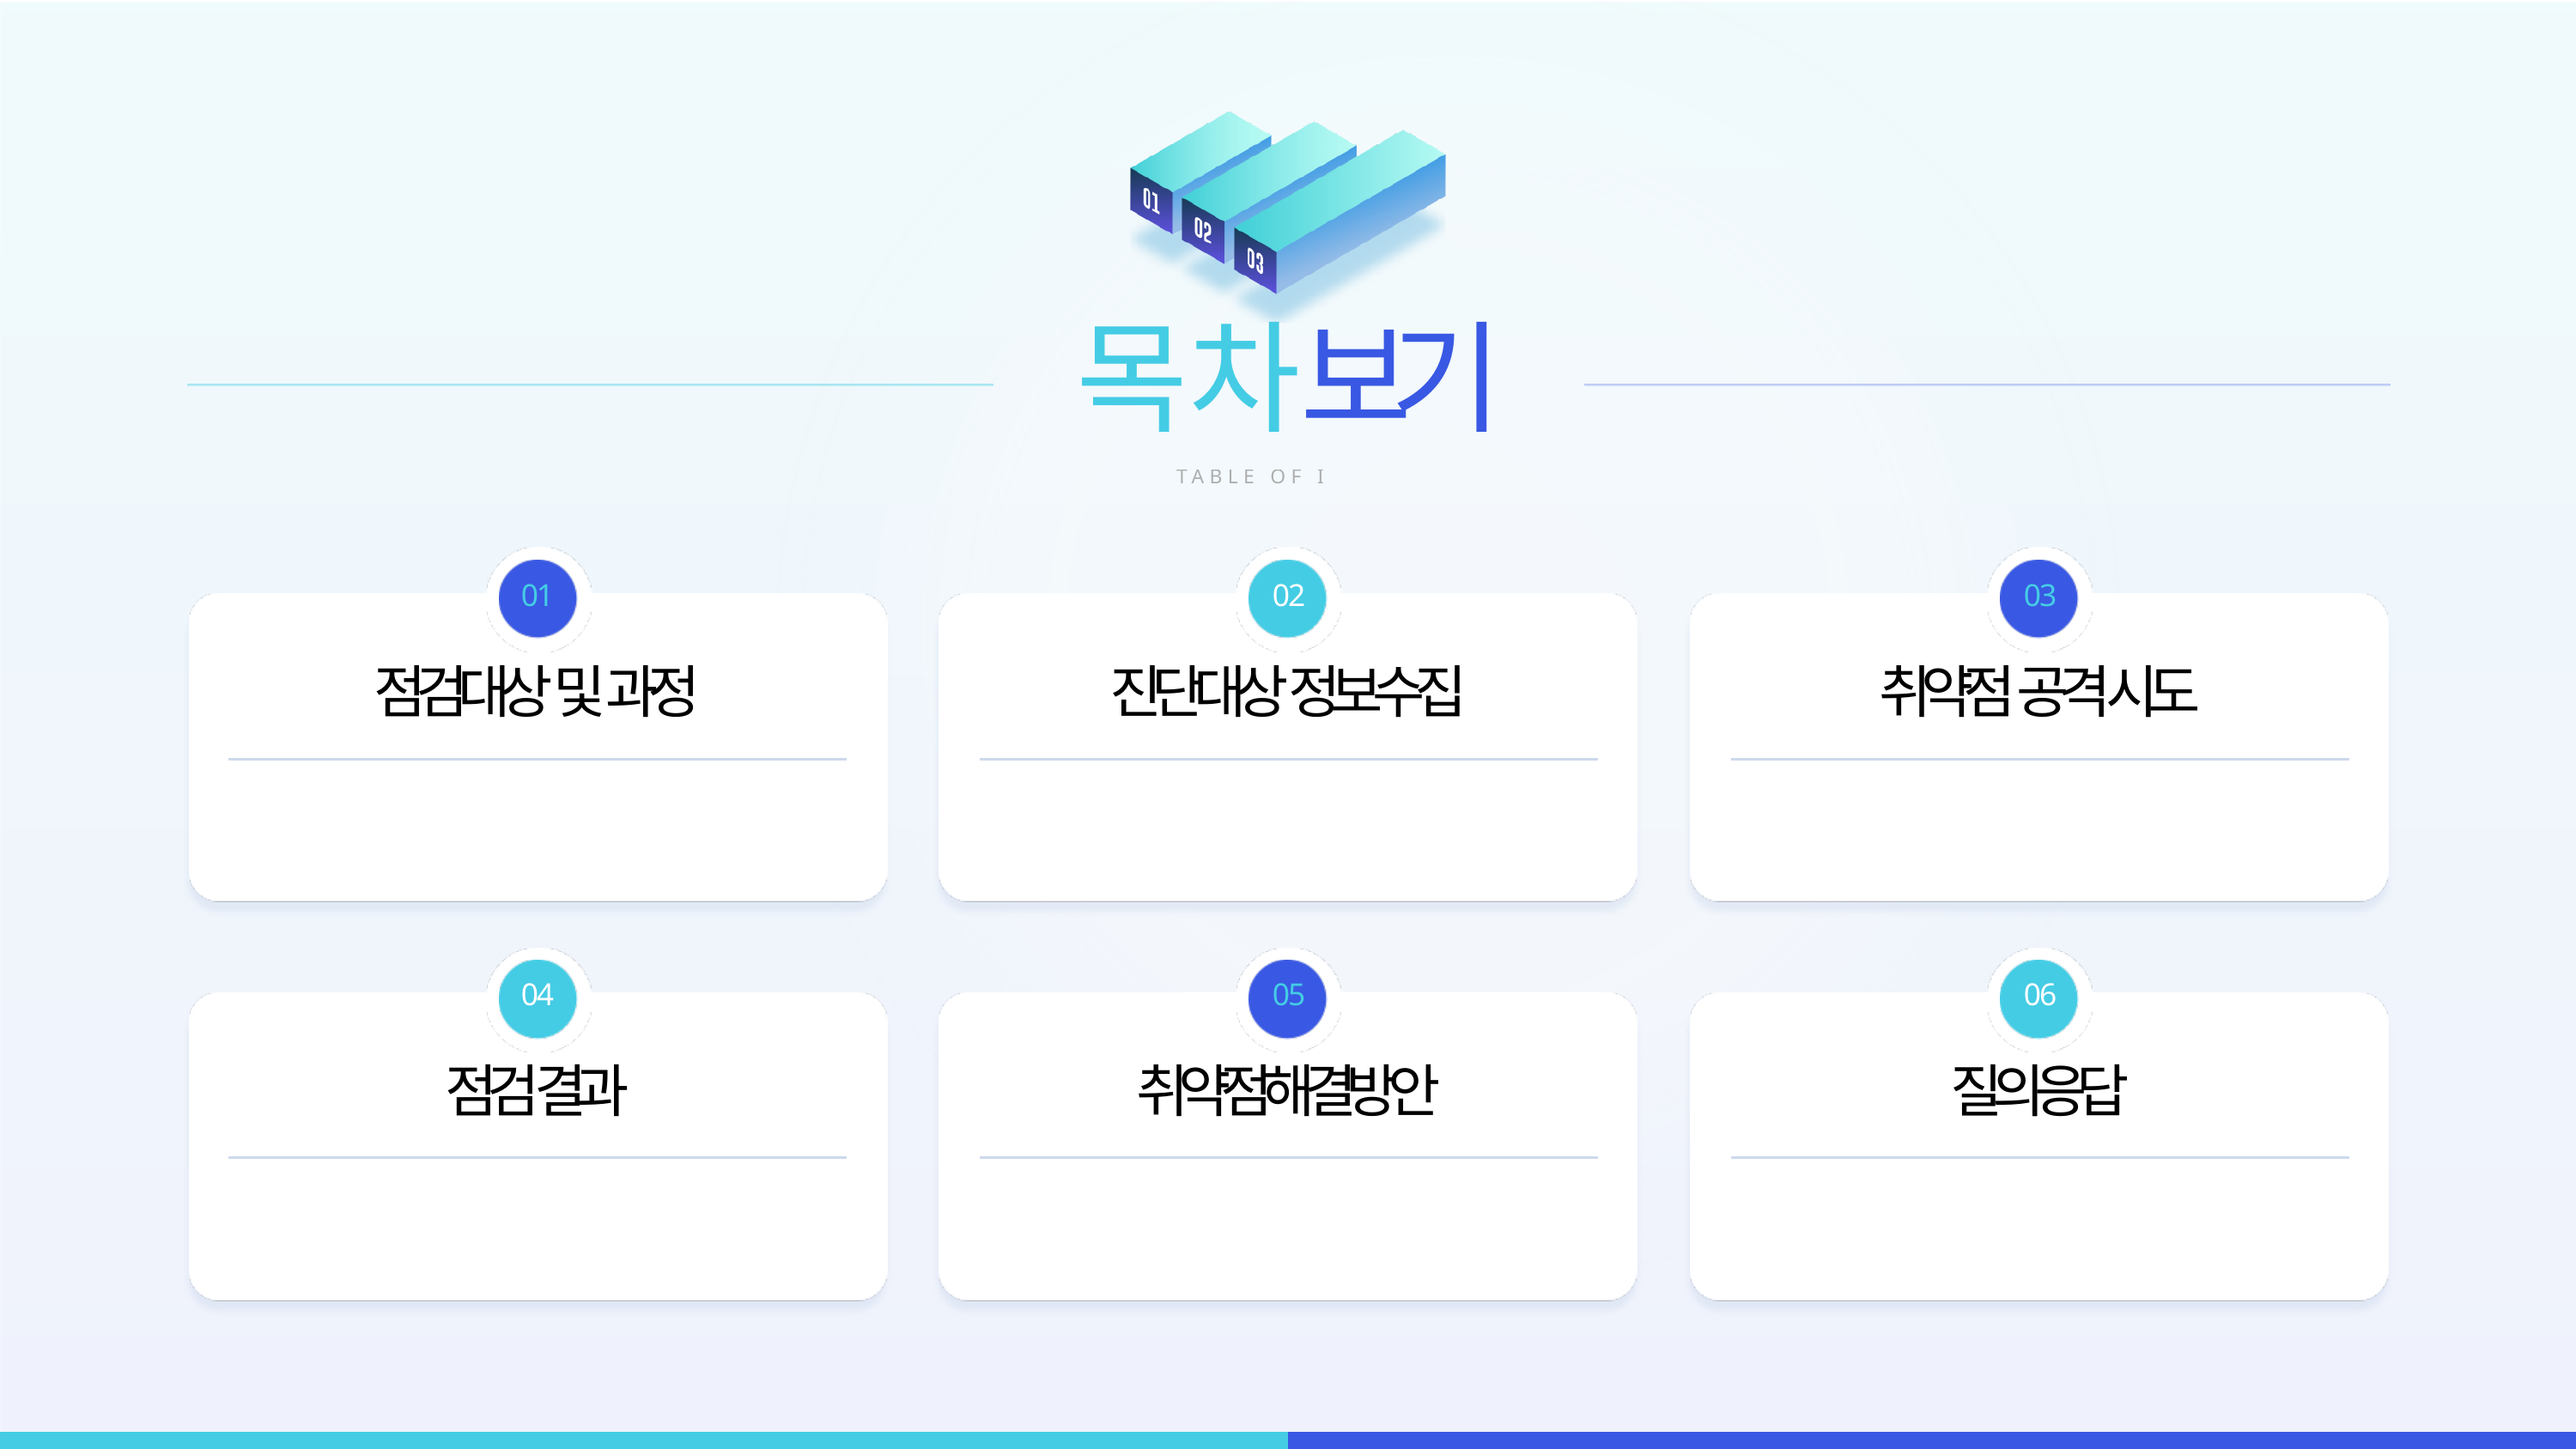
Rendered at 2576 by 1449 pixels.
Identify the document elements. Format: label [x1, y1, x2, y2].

text_box [189, 547, 888, 904]
text_box [1690, 947, 2389, 1302]
text_box [189, 947, 888, 1302]
text_box [939, 547, 1637, 904]
text_box [1690, 547, 2389, 904]
text_box [939, 947, 1637, 1302]
picture [0, 0, 2576, 1449]
